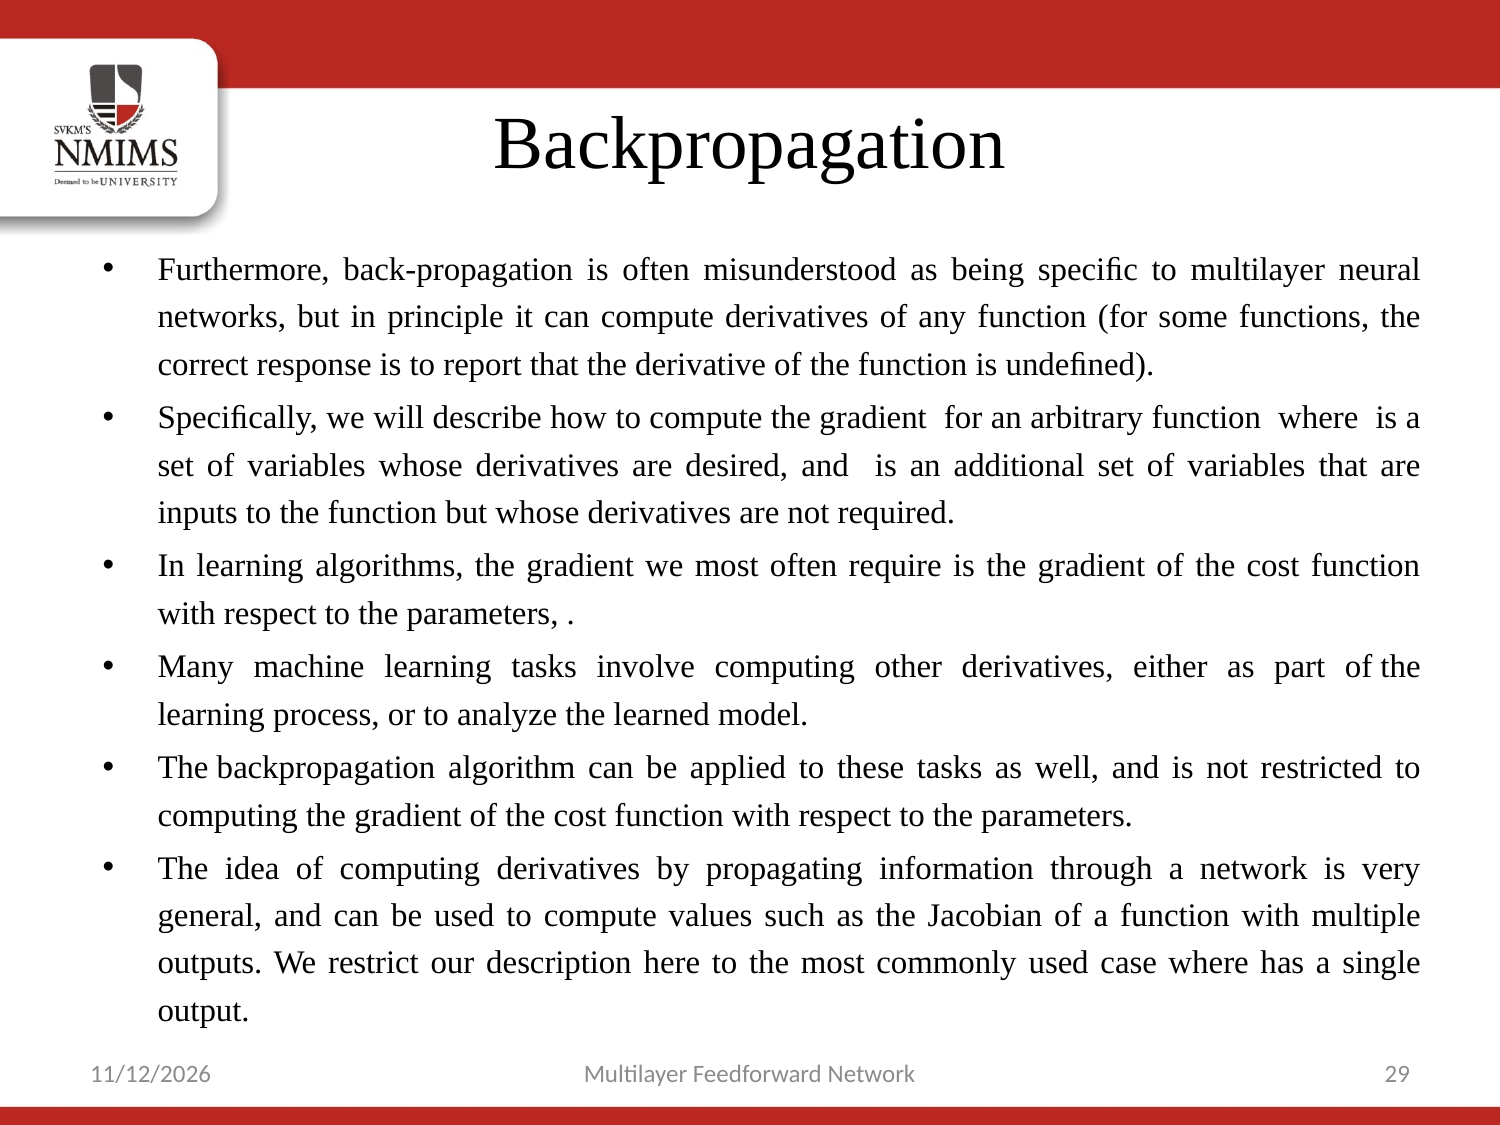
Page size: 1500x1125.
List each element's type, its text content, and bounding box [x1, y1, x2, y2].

slide_number 29 [1074, 1042, 1425, 1103]
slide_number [75, 1042, 425, 1103]
footer Multilayer Feedforward Network [512, 1042, 988, 1103]
picture [0, 0, 1500, 1125]
title Backpropagation [75, 45, 1425, 233]
